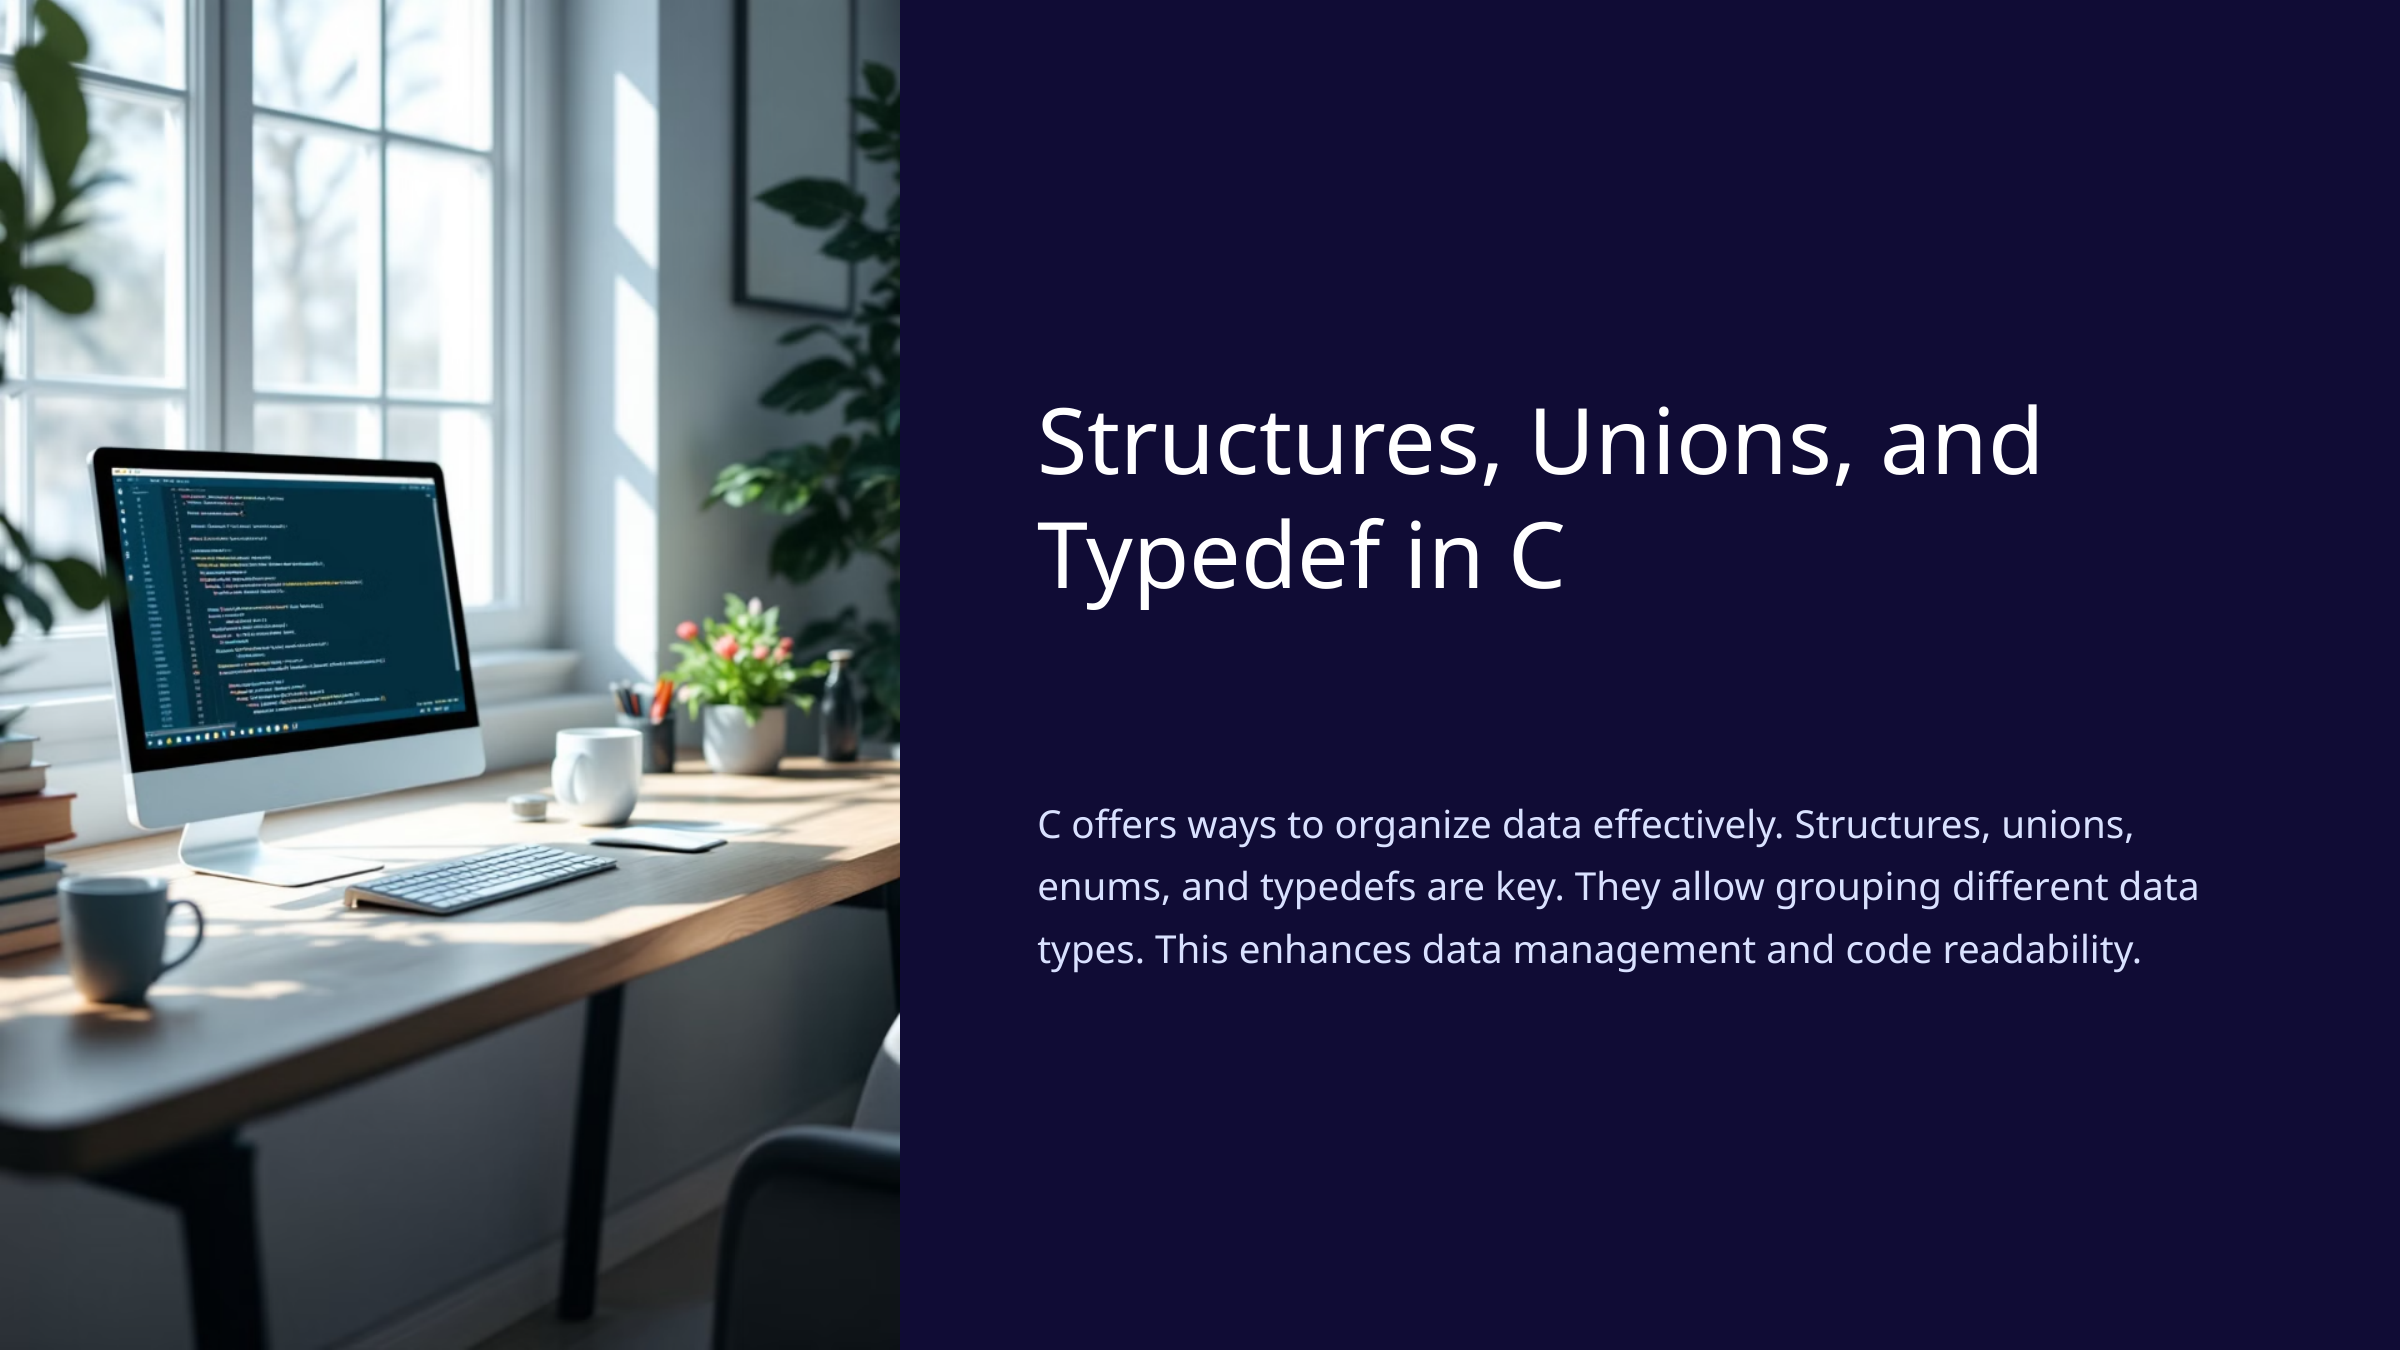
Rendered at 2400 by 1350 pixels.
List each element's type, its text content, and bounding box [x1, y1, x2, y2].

picture [0, 0, 900, 1350]
text_box Structures, Unions, and Typedef in C [1037, 378, 2263, 725]
text_box C offers ways to organize data effectively. Structures, unions, enums, and typedefs are key. They allow grouping different data types. This enhances data management and code readability. [1037, 783, 2263, 972]
